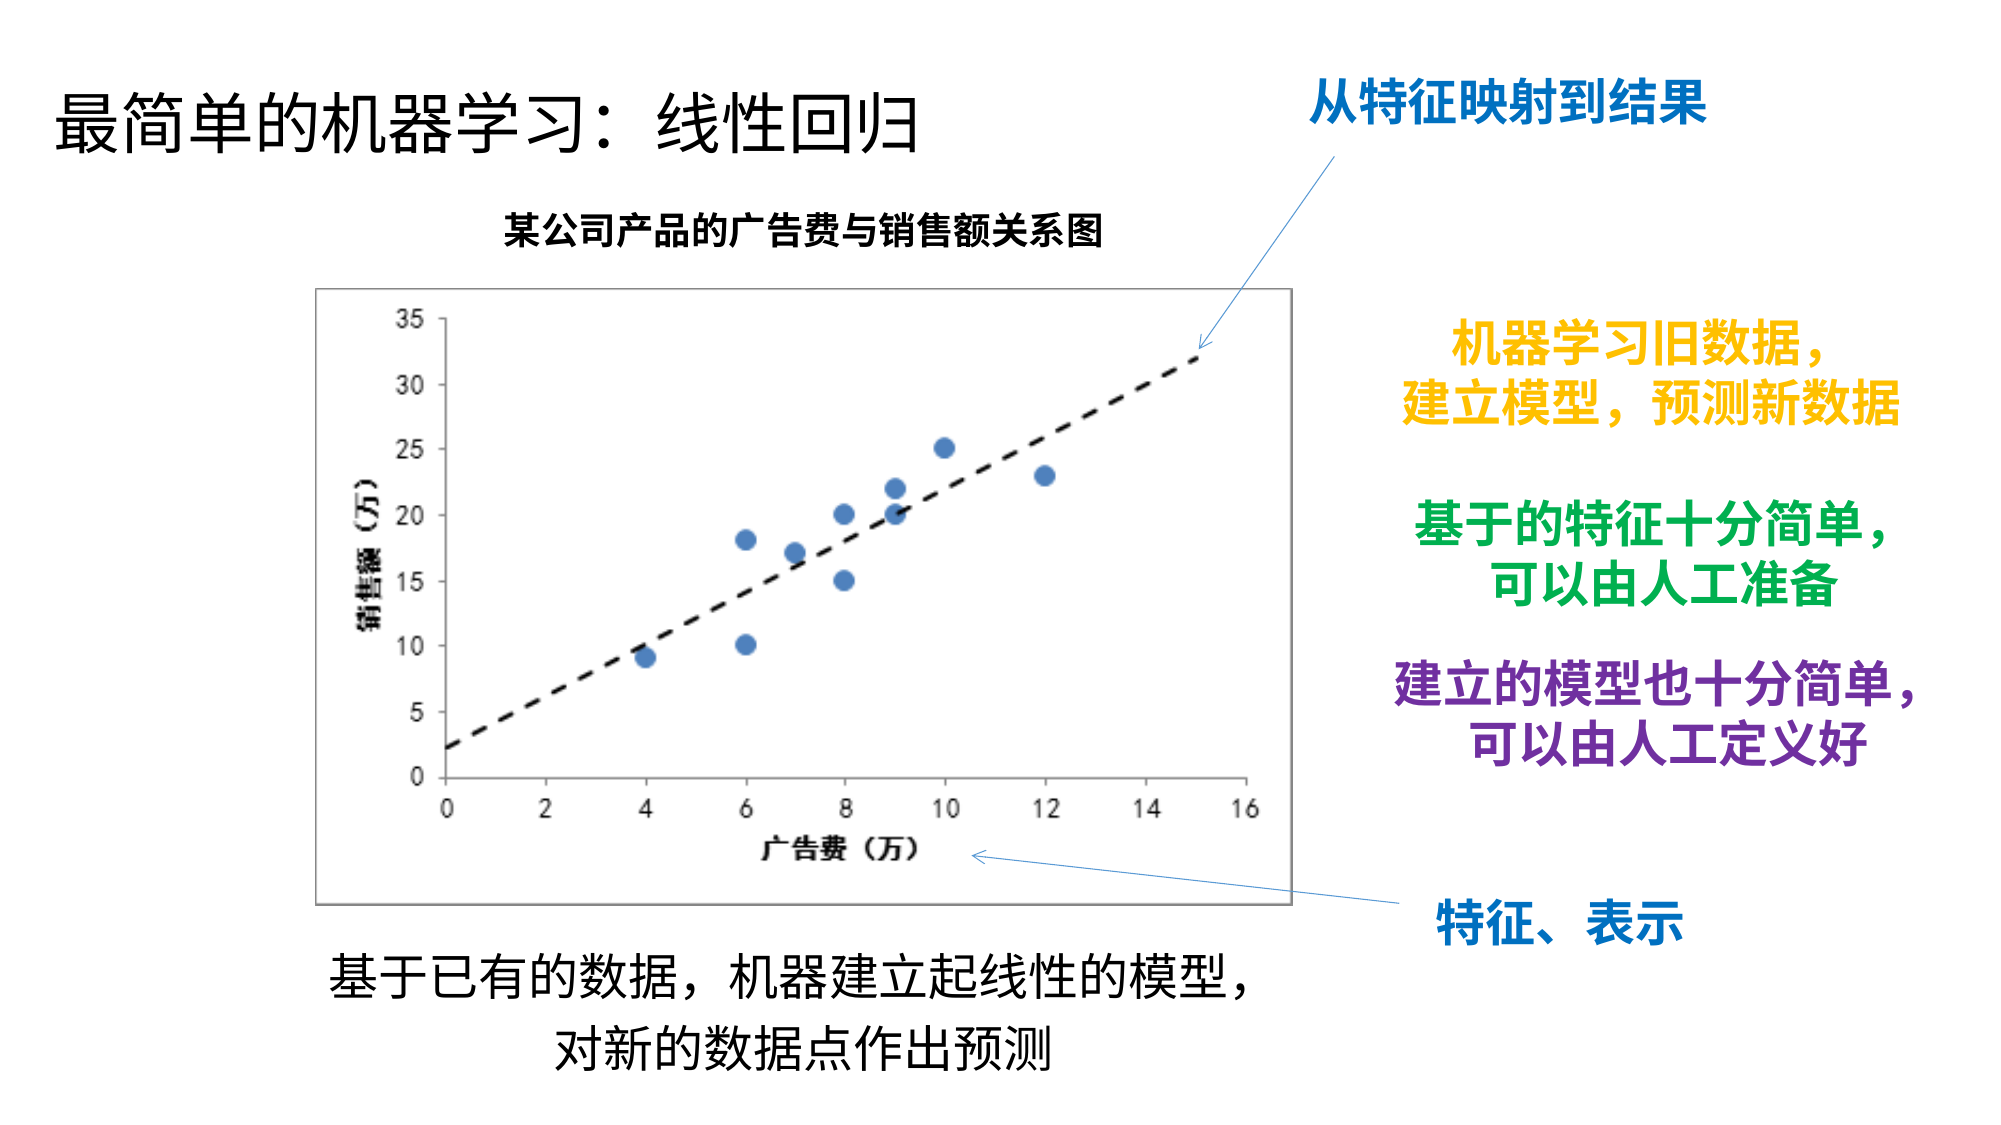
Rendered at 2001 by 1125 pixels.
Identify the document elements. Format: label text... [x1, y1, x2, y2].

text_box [1198, 156, 1335, 350]
picture [315, 288, 1293, 906]
text_box 基于的特征十分简单， 可以由人工准备 [1399, 485, 1930, 621]
text_box 某公司产品的广告费与销售额关系图 [489, 199, 1119, 260]
text_box 基于已有的数据，机器建立起线性的模型， 对新的数据点作出预测 [142, 925, 1466, 1085]
text_box 建立的模型也十分简单， 可以由人工定义好 [1378, 645, 1959, 780]
text_box 从特征映射到结果 [1293, 62, 1724, 138]
title 最简单的机器学习：线性回归 [38, 18, 1764, 237]
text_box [971, 855, 1400, 904]
text_box 特征、表示 [1420, 884, 1701, 959]
text_box 机器学习旧数据， 建立模型，预测新数据 [1386, 304, 1917, 439]
